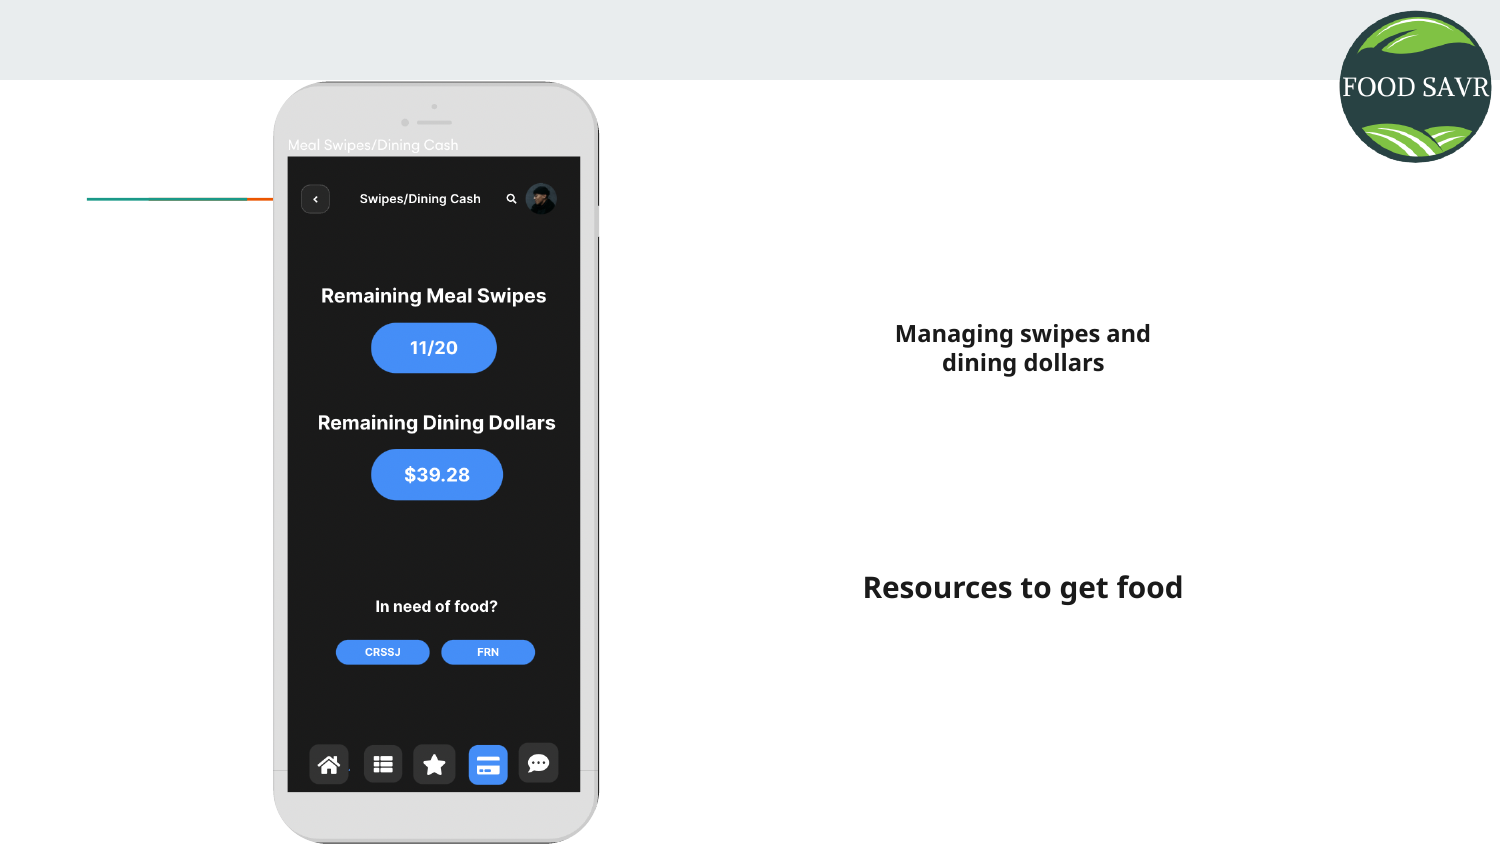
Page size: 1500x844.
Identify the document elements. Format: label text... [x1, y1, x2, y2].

picture [272, 81, 600, 844]
title Resources to get food [840, 553, 1207, 642]
picture [1330, 0, 1500, 173]
title Managing swipes and dining dollars [840, 303, 1207, 392]
